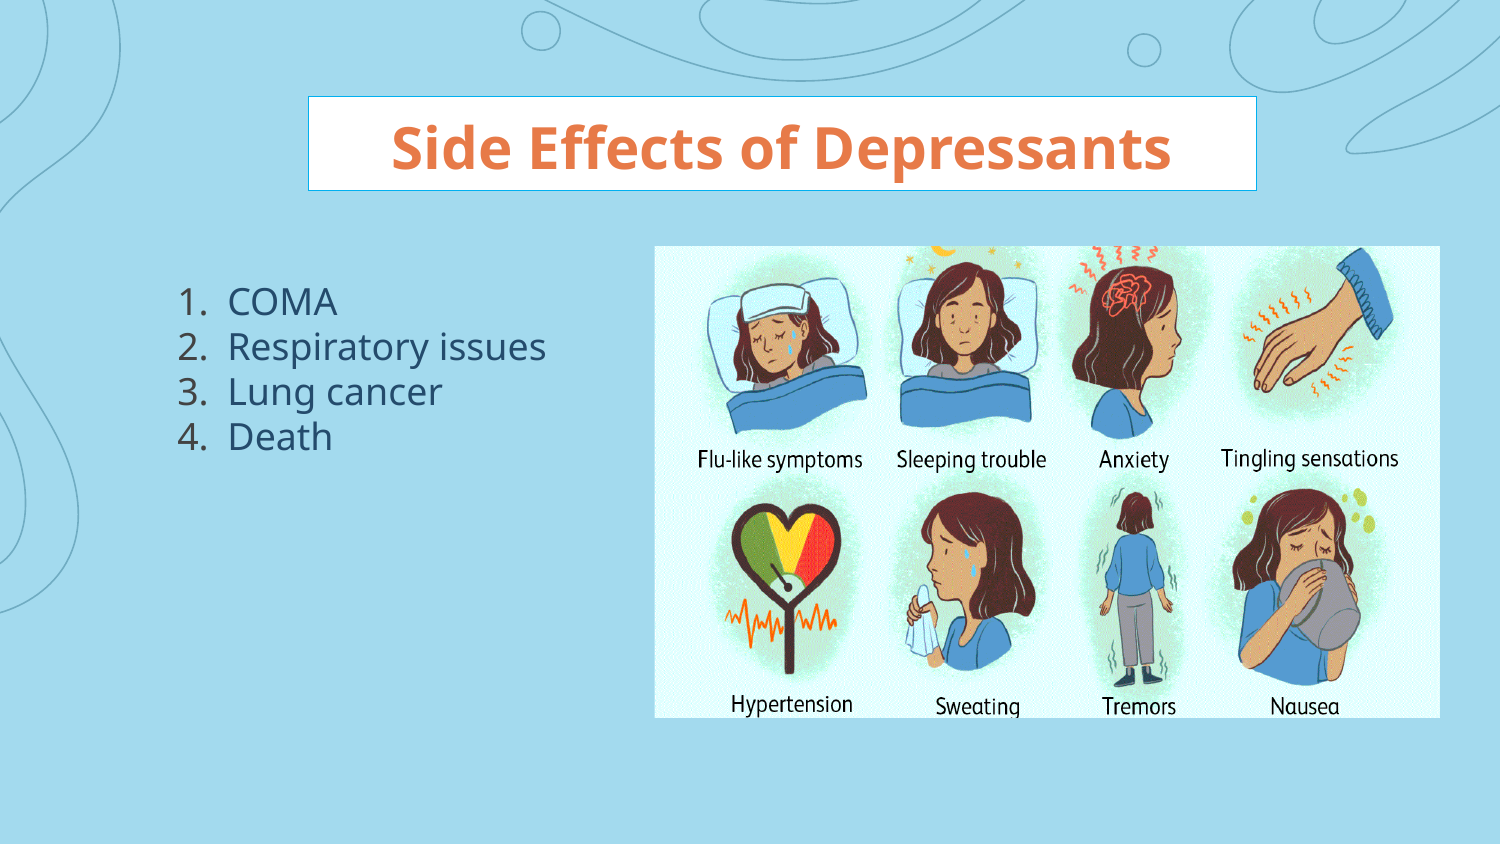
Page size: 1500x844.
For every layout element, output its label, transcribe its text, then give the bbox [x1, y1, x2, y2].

title Side Effects of Depressants [308, 96, 1257, 191]
list COMA Respiratory issues Lung cancer Death [137, 262, 624, 702]
picture [654, 246, 1449, 718]
